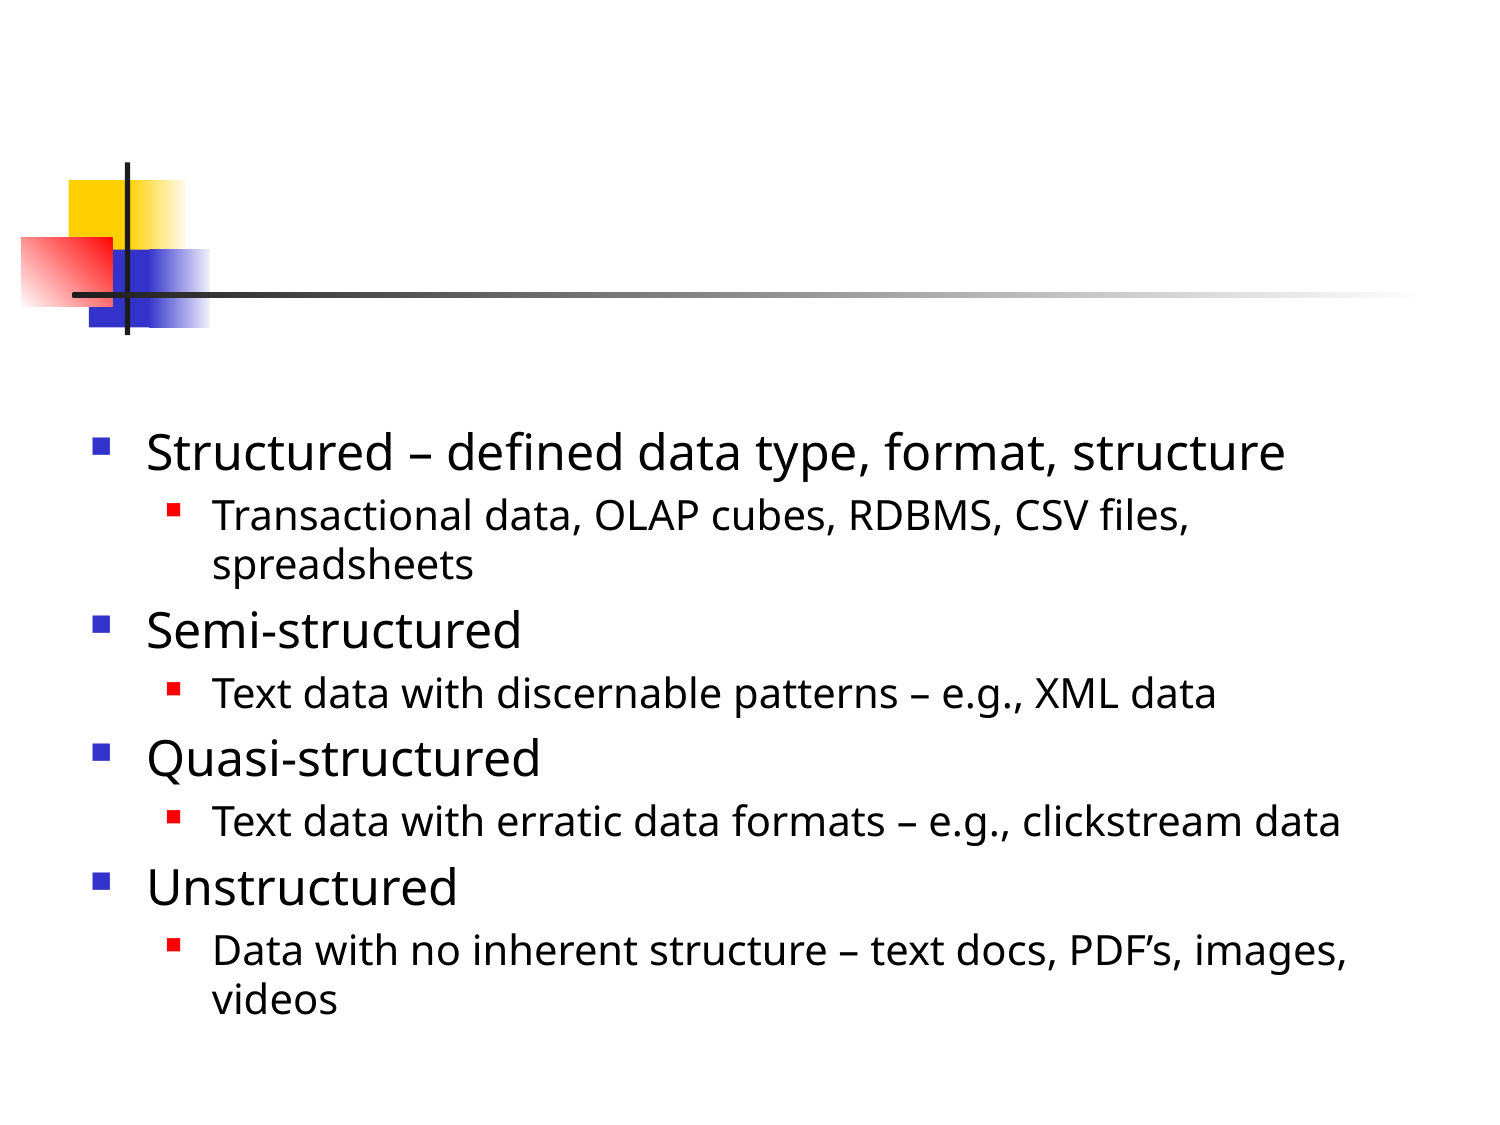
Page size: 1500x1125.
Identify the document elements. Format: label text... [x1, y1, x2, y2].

list Structured – defined data type, format, structure Transactional data, OLAP cubes, RDBMS, CSV files, spreadsheets Semi-structured Text data with discernable patterns – e.g., XML data Quasi-structured Text data with erratic data formats – e.g., clickstream data Unstructured Data with no inherent structure – text docs, PDF’s, images, videos [74, 412, 1463, 1051]
